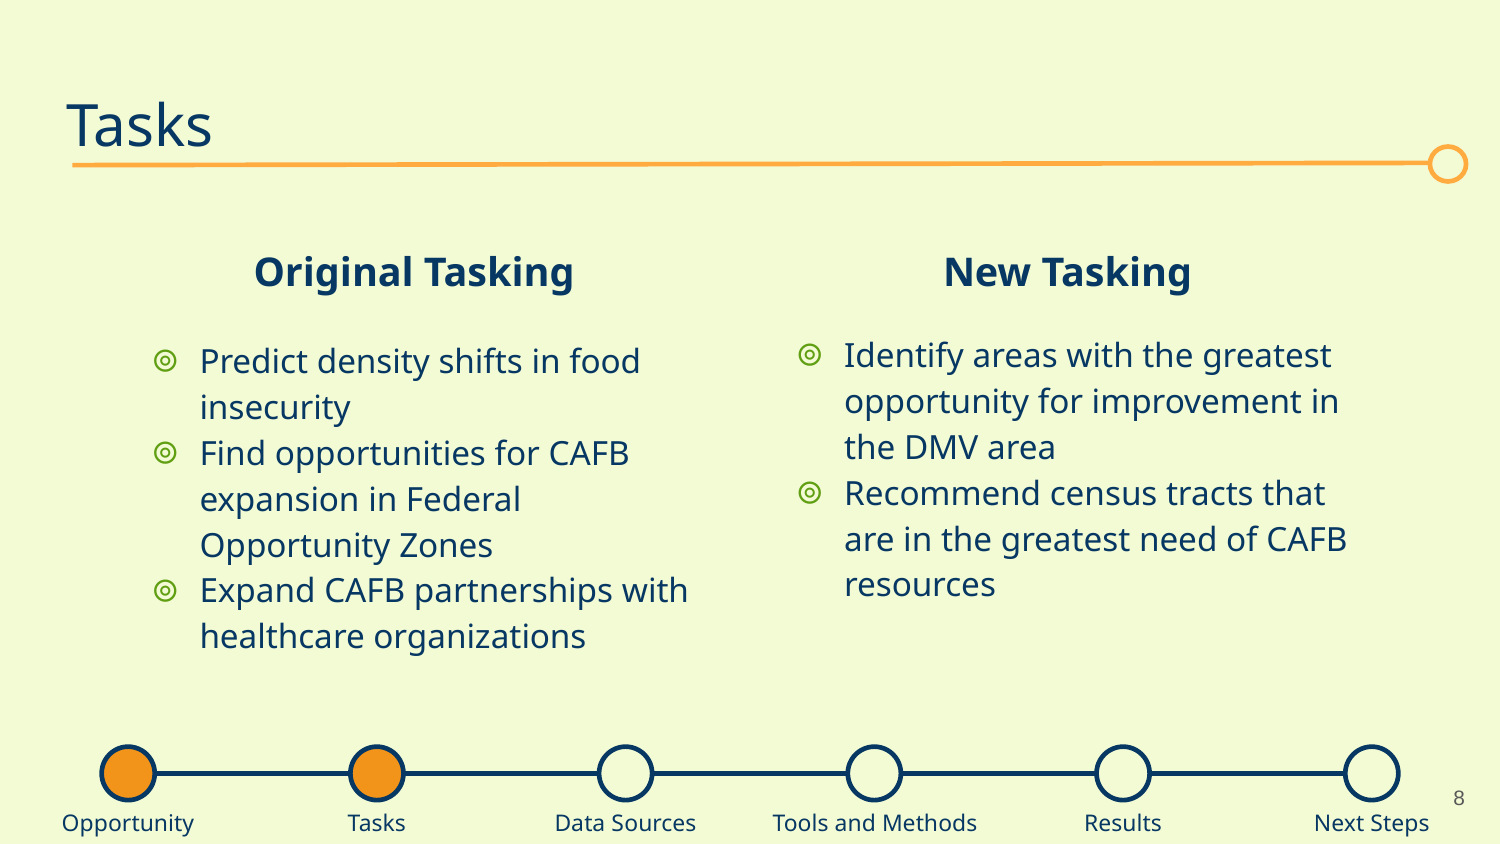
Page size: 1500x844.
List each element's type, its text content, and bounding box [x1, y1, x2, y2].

title Tasks [51, 72, 1449, 167]
text_box New Tasking [857, 231, 1278, 296]
text_box Predict density shifts in food insecurity Find opportunities for CAFB expansion in Federal Opportunity Zones Expand CAFB partnerships with healthcare organizations [90, 304, 738, 685]
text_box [42, 746, 1458, 844]
text_box Original Tasking [221, 231, 608, 296]
slide_number ‹#› [1461, 764, 1480, 830]
text_box Identify areas with the greatest opportunity for improvement in the DMV area Recommend census tracts that are in the greatest need of CAFB resources [737, 295, 1399, 636]
